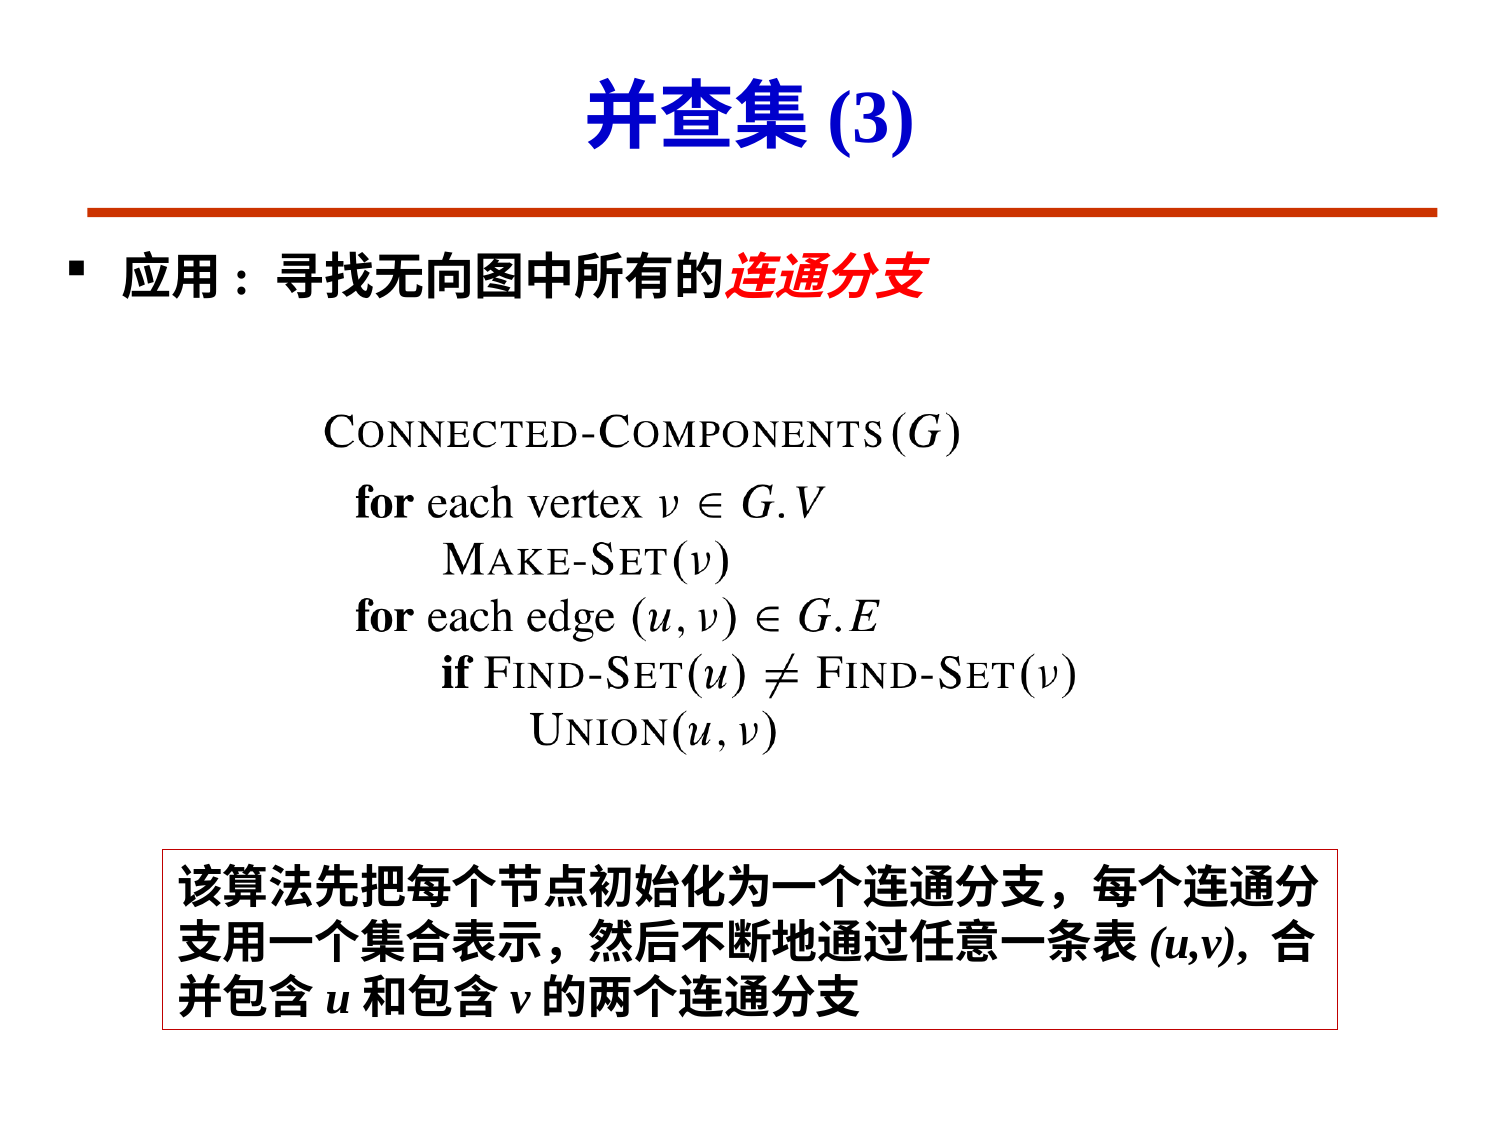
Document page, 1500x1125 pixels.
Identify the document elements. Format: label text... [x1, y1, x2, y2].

list 应用: 寻找无向图中所有的连通分支 [50, 237, 1438, 1075]
text_box 该算法先把每个节点初始化为一个连通分支，每个连通分支用一个集合表示，然后不断地通过任意一条表(u,v), 合并包含u和包含v的两个连通分支 [162, 849, 1338, 1030]
title 并查集(3) [112, 37, 1388, 188]
picture [324, 412, 1076, 755]
